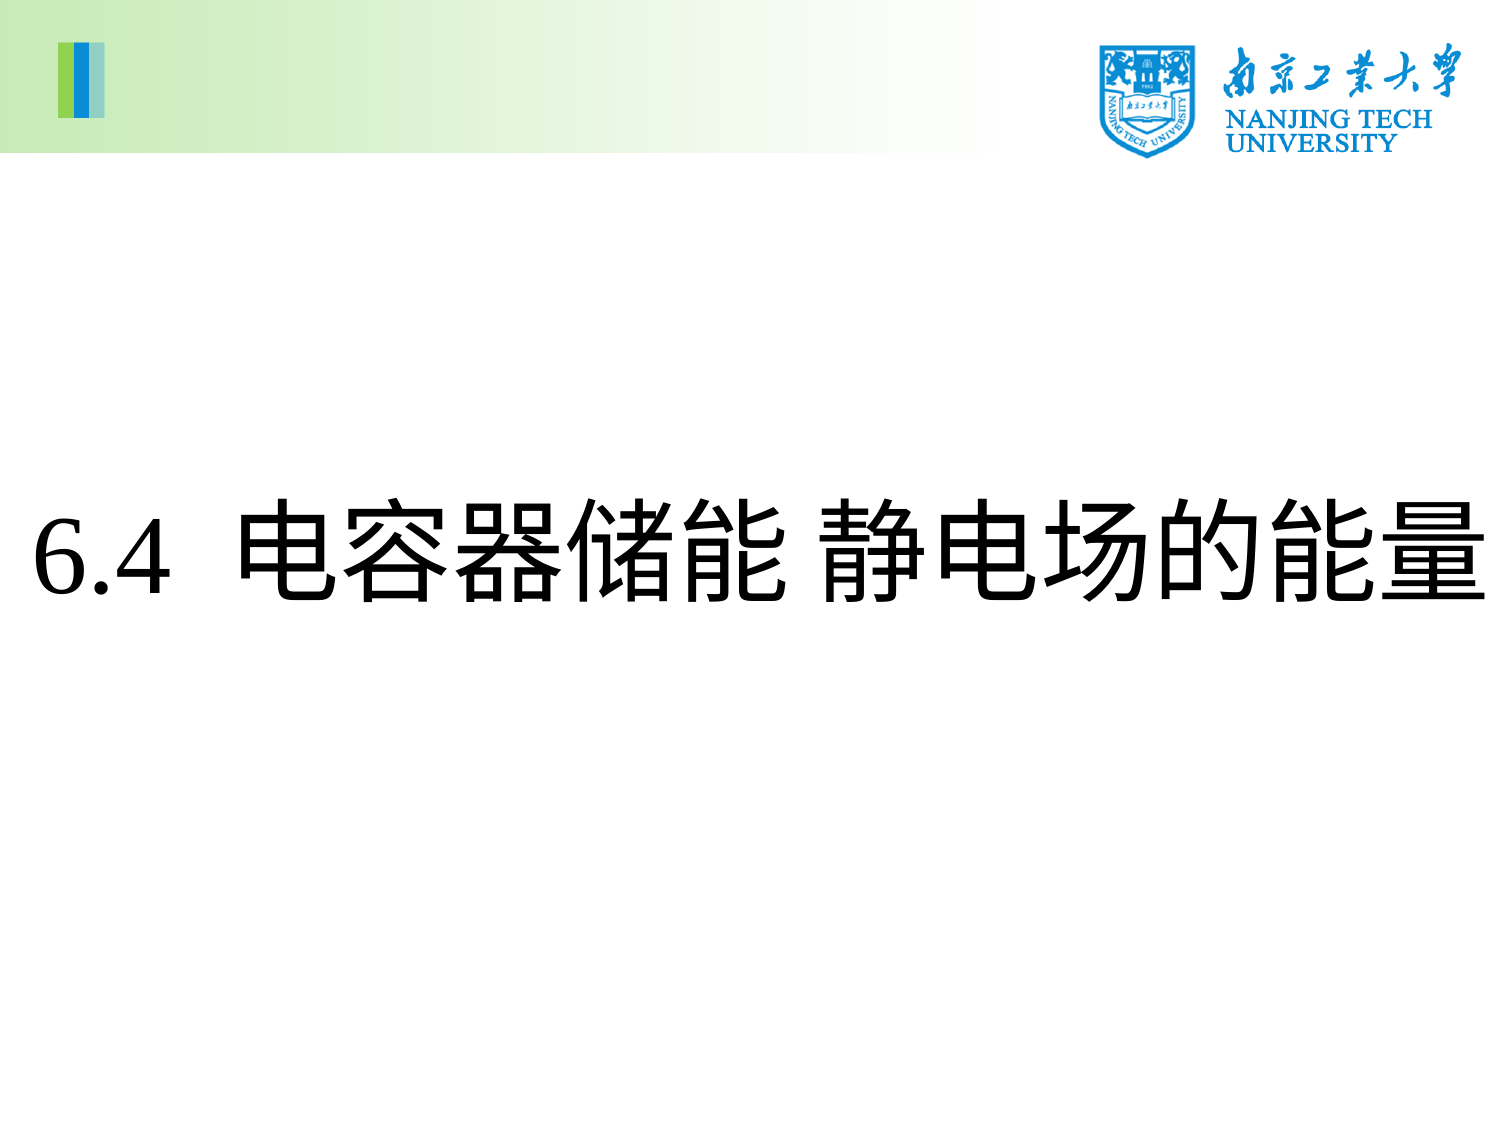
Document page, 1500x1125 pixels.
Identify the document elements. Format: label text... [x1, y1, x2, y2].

text_box 6.4 电容器储能 静电场的能量 [16, 473, 1500, 624]
picture [0, 0, 1500, 1125]
